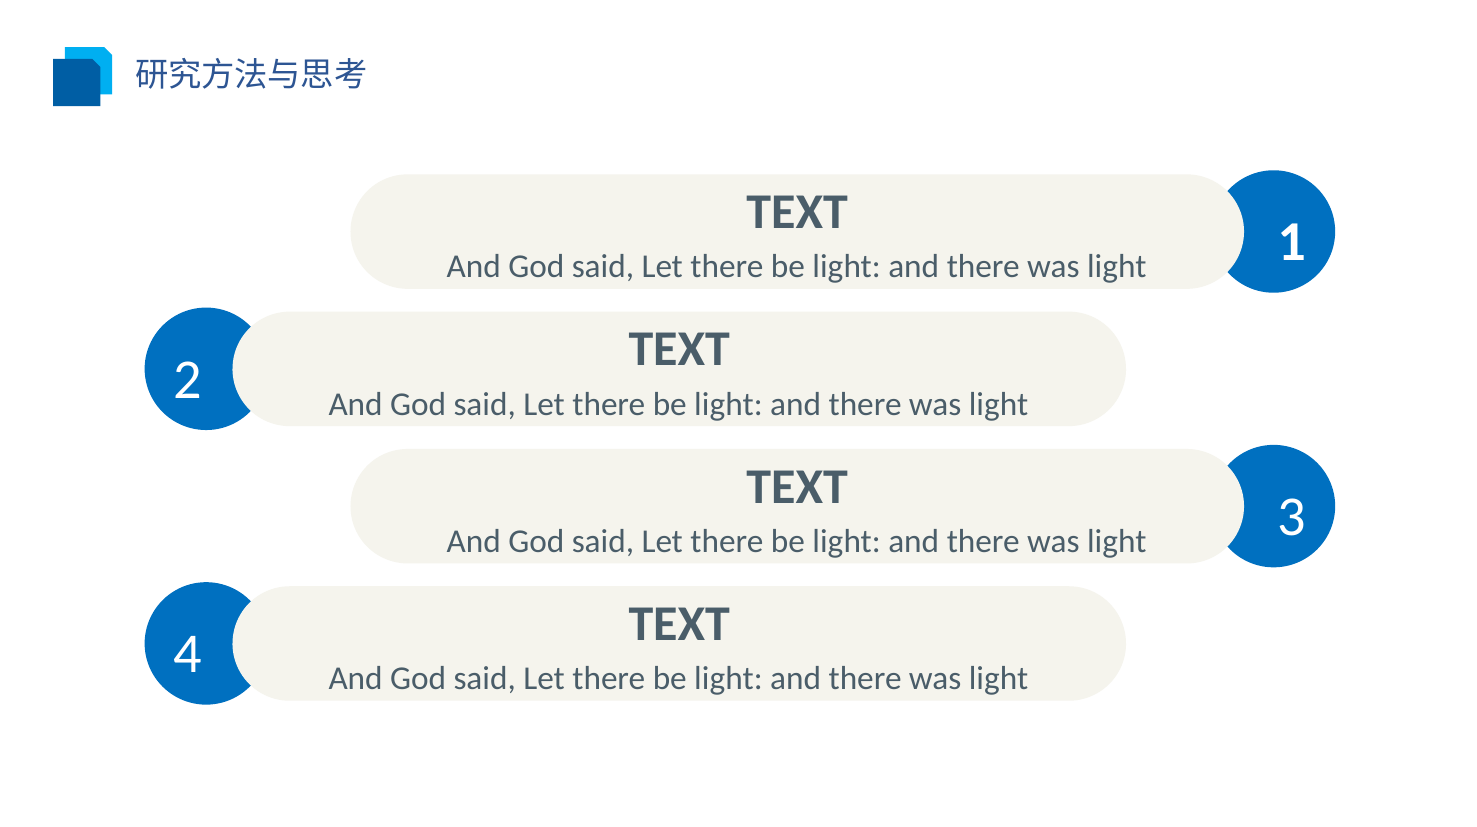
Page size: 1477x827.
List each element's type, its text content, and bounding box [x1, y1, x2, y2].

text_box TEXT And God said, Let there be light: and there was light [348, 446, 1247, 566]
text_box 研究方法与思考 [124, 47, 408, 99]
text_box 1 [1228, 168, 1338, 295]
text_box 4 [142, 580, 251, 707]
text_box [50, 56, 103, 109]
text_box TEXT And God said, Let there be light: and there was light [230, 309, 1129, 429]
text_box [62, 45, 115, 97]
text_box 3 [1227, 442, 1338, 570]
text_box TEXT And God said, Let there be light: and there was light [230, 584, 1129, 703]
text_box 2 [142, 305, 251, 433]
text_box TEXT And God said, Let there be light: and there was light [348, 172, 1247, 291]
